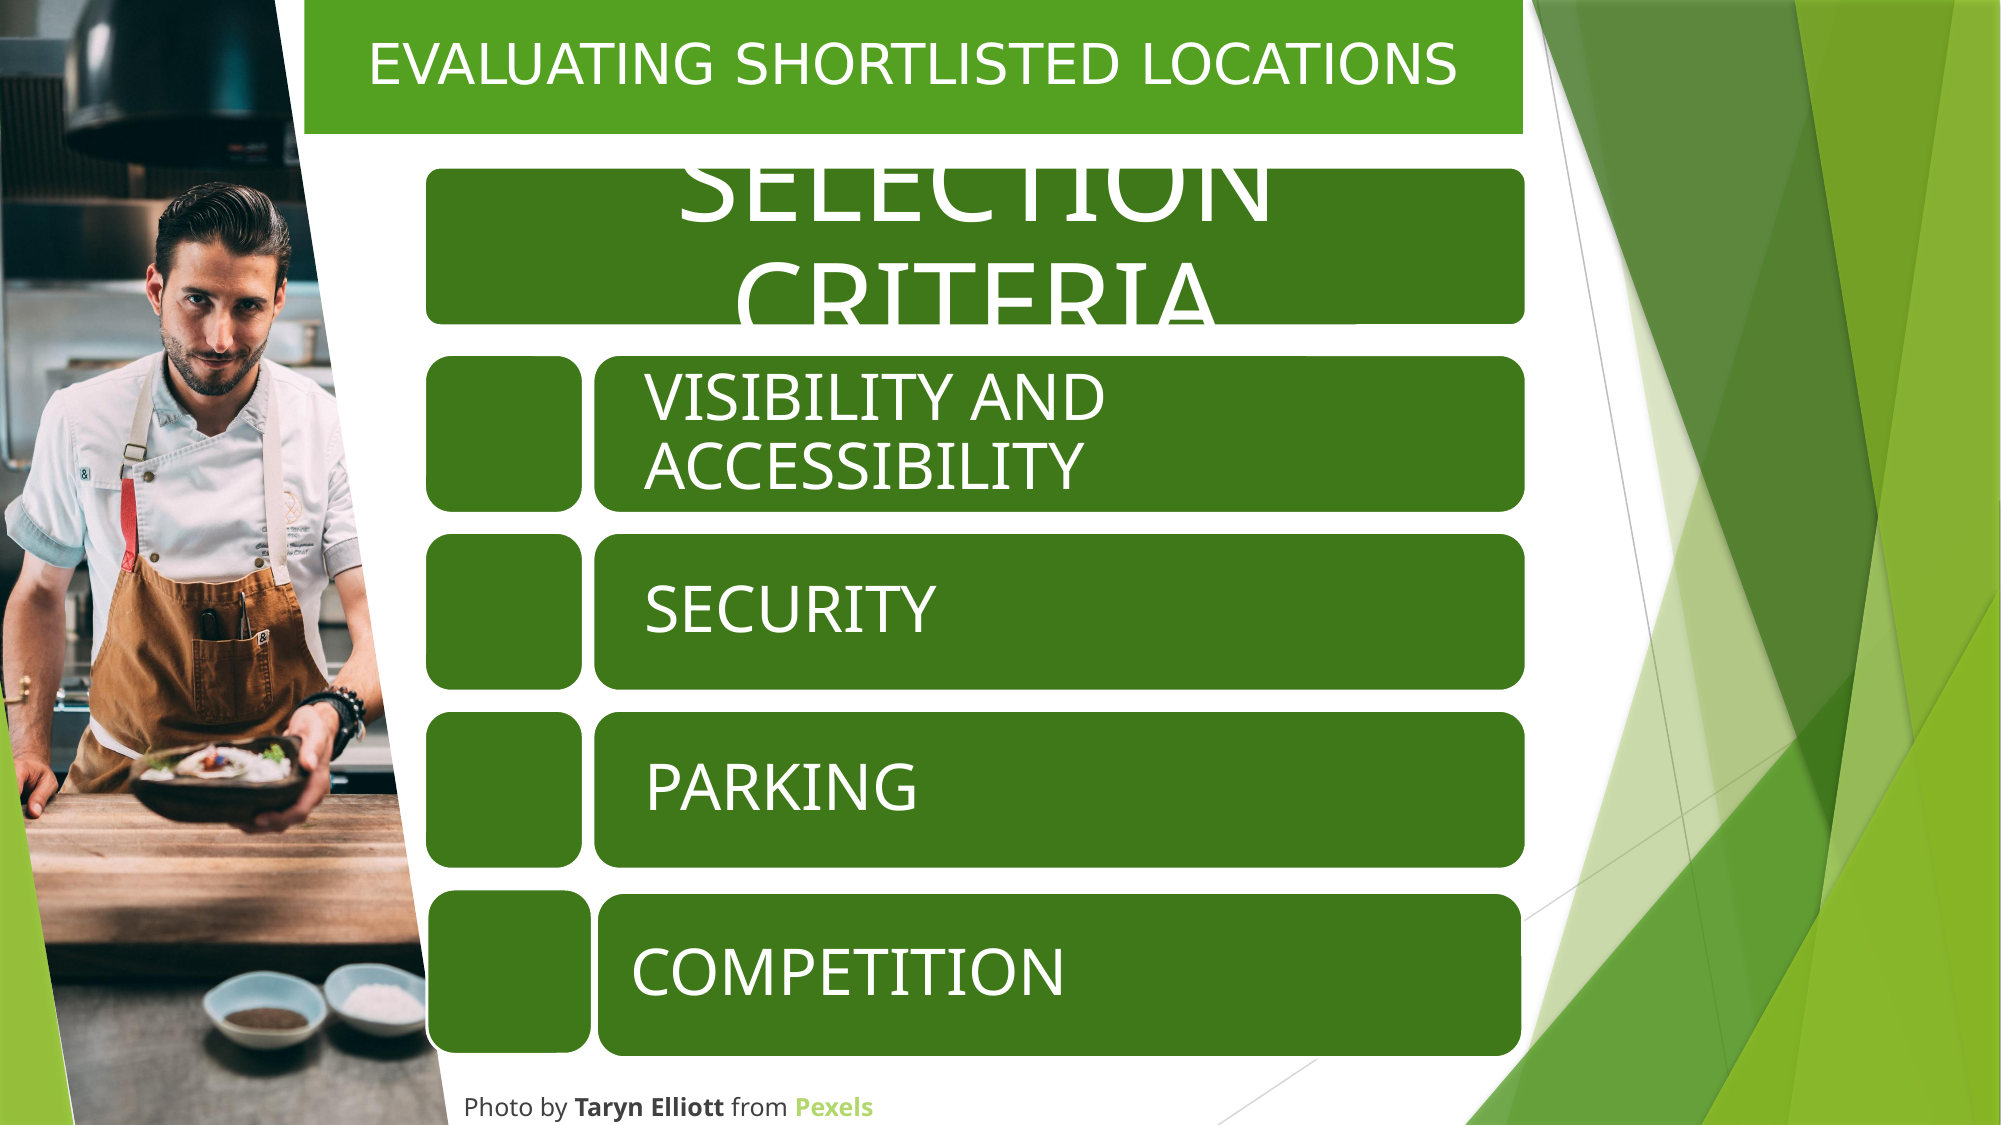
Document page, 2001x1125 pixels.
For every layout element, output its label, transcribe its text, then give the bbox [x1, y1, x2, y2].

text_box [303, 0, 1524, 135]
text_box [595, 891, 1524, 1059]
text_box Photo by Taryn Elliott from Pexels [452, 1084, 1503, 1125]
text_box [452, 887, 591, 1056]
picture [0, 0, 449, 1125]
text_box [365, 166, 1586, 870]
